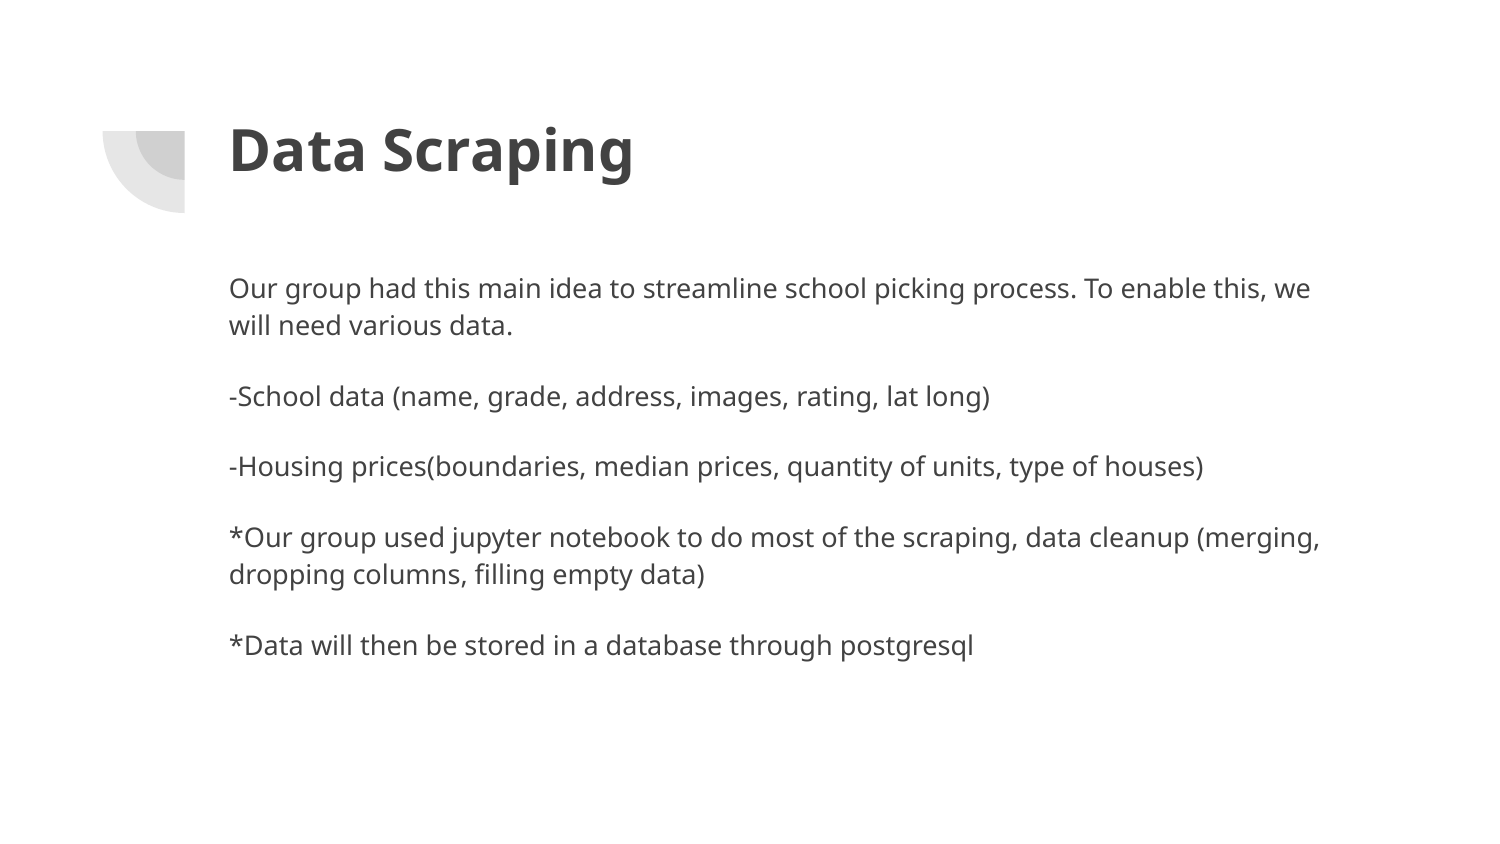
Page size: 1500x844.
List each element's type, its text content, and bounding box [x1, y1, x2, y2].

title Data Scraping [213, 98, 1368, 251]
list Our group had this main idea to streamline school picking process. To enable this, we will need various data. -School data (name, grade, address, images, rating, lat long) -Housing prices(boundaries, median prices, quantity of units, type of houses) *Our group used jupyter notebook to do most of the scraping, data cleanup (merging, dropping columns, filling empty data) *Data will then be stored in a database through postgresql [213, 251, 1368, 669]
